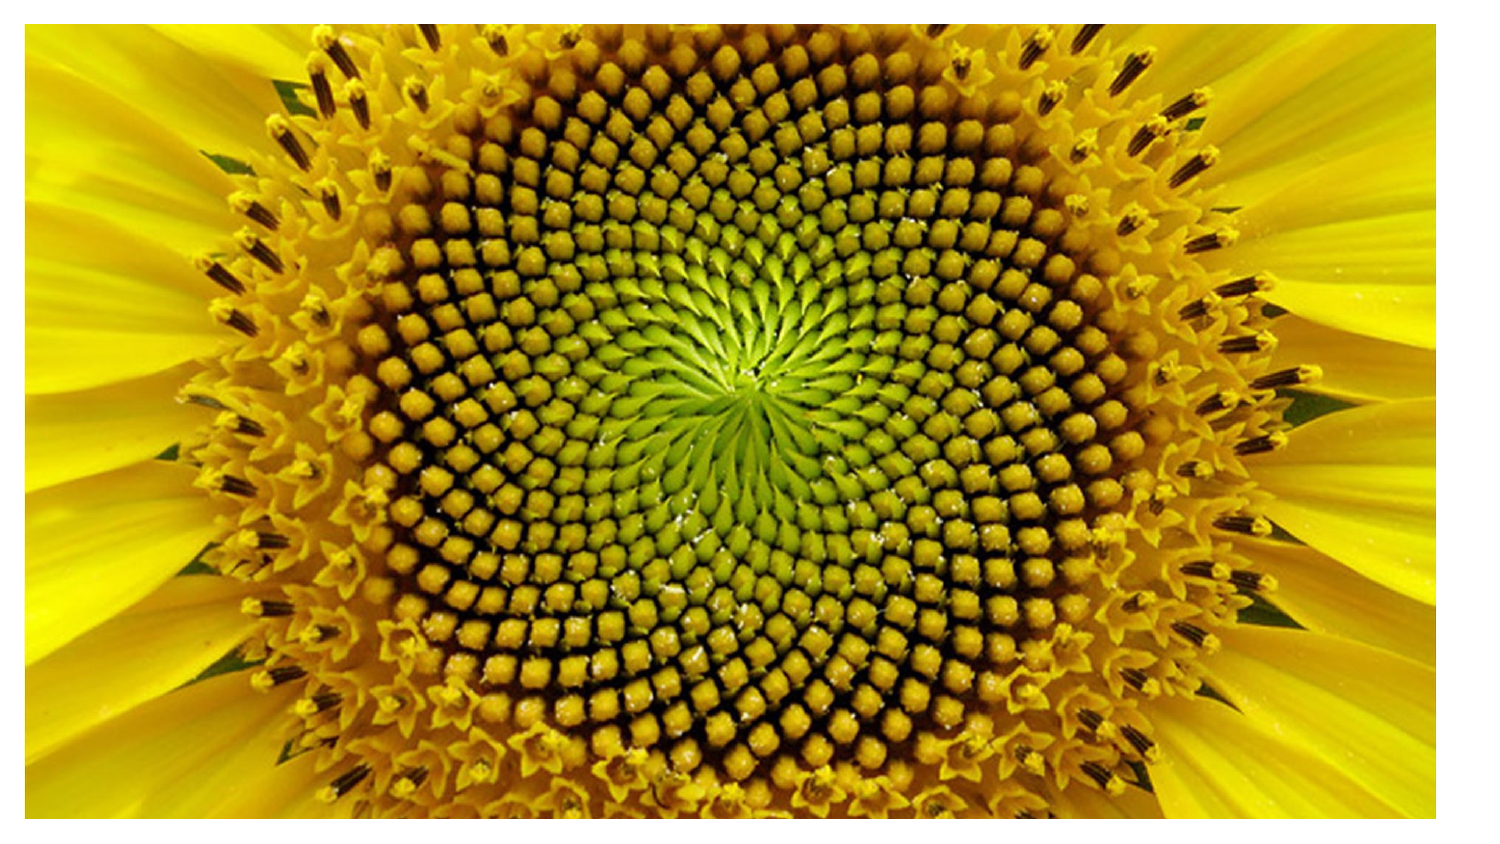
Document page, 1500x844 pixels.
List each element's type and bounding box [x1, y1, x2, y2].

picture [24, 24, 1437, 819]
